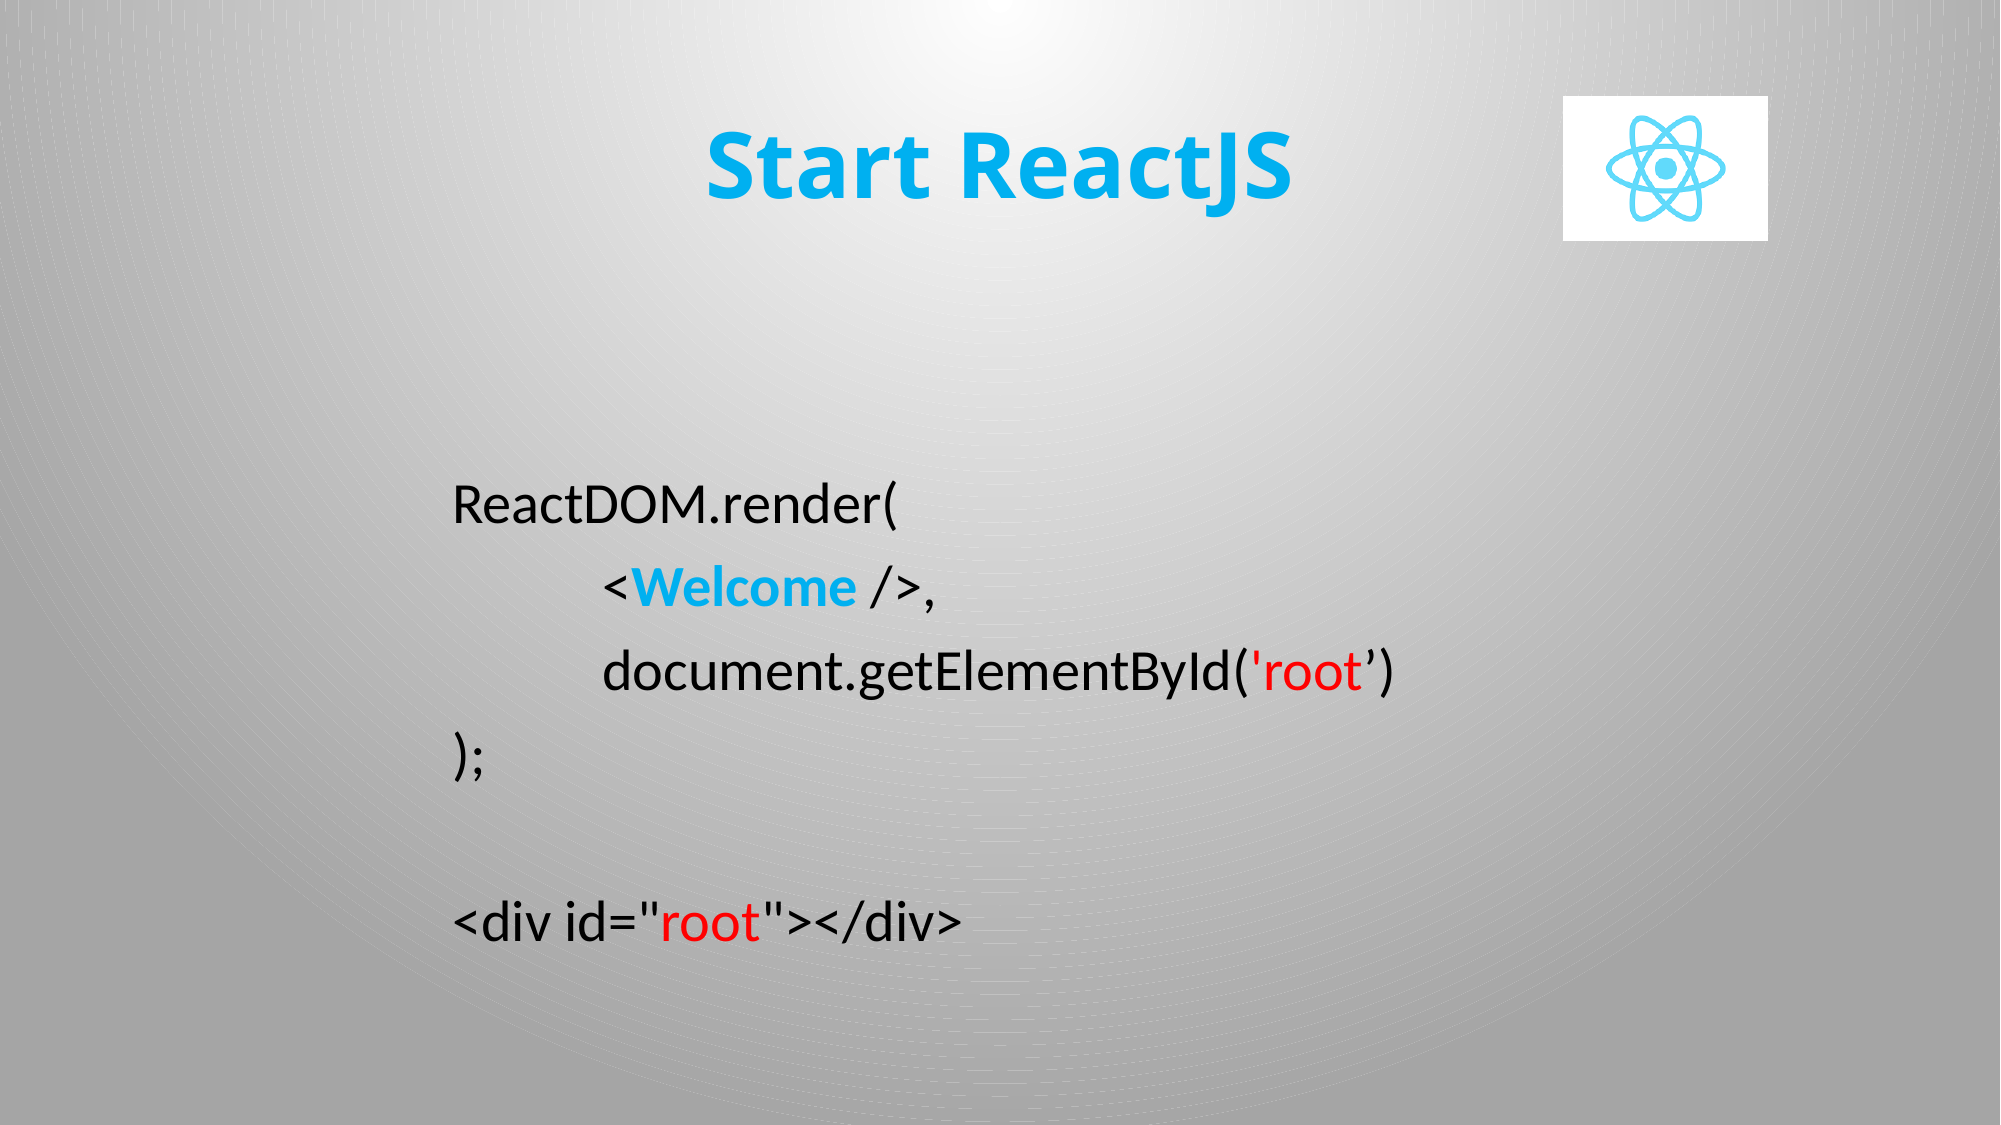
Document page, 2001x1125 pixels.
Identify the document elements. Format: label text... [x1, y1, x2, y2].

title Start ReactJS [137, 59, 1863, 278]
picture [1563, 96, 1768, 241]
list ReactDOM.render( <Welcome />, document.getElementById('root’) ); <div id="root"></div> [137, 299, 1863, 1014]
